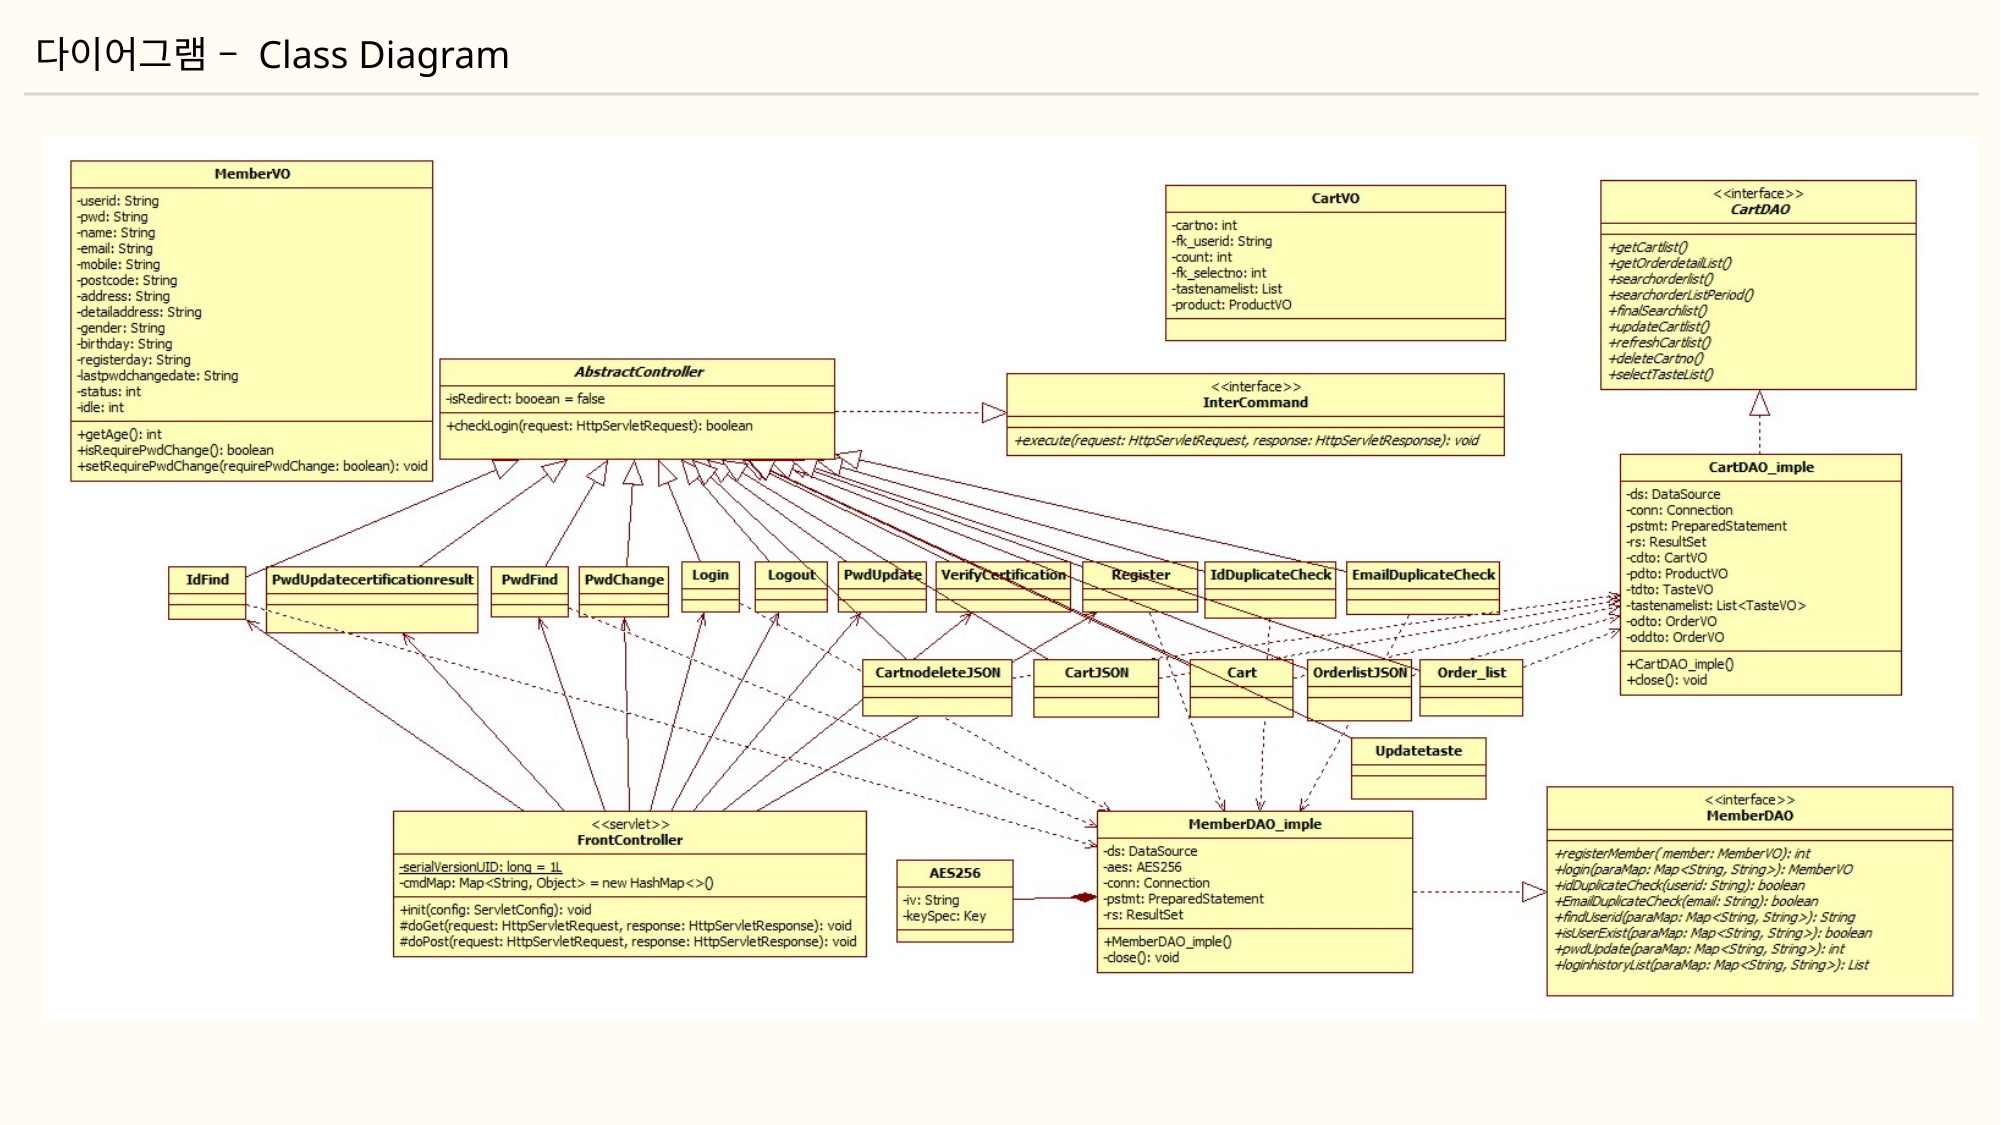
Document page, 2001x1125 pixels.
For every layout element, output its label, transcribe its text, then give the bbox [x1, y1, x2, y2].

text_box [24, 88, 1979, 100]
picture [46, 136, 1978, 1021]
text_box 다이어그램 – Class Diagram [20, 23, 526, 84]
